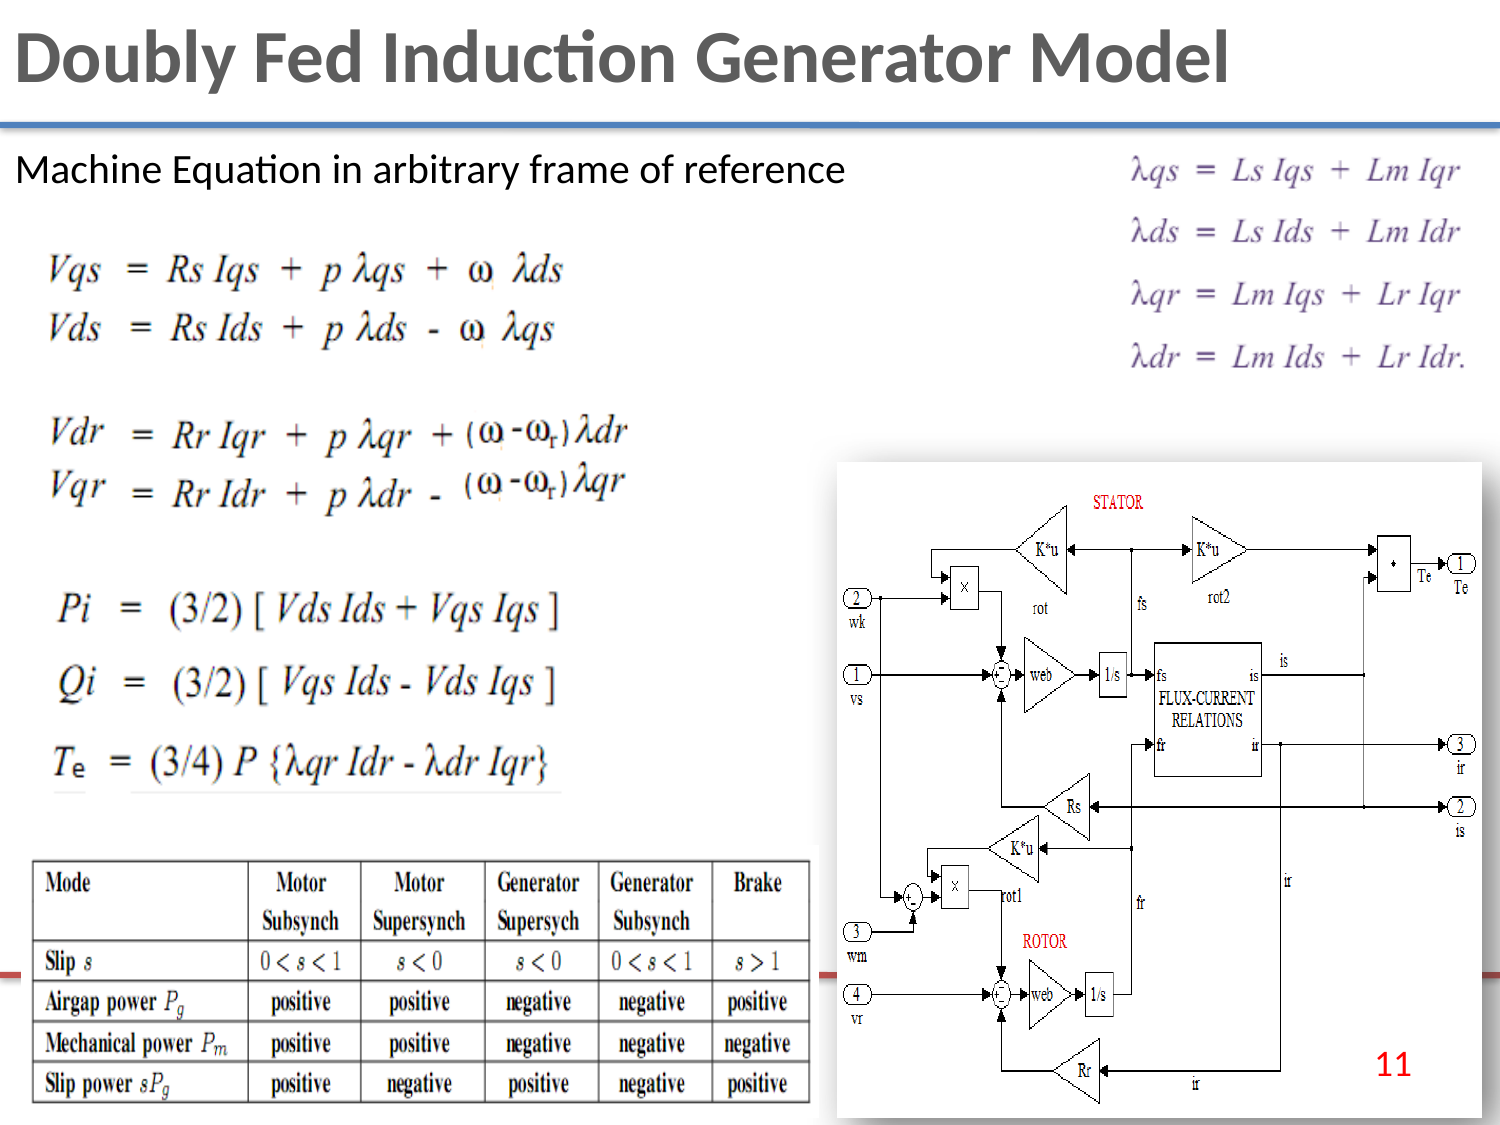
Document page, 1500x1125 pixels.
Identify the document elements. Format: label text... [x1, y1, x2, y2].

picture [37, 237, 638, 530]
picture [20, 844, 819, 1118]
picture [1093, 137, 1500, 385]
picture [837, 462, 1482, 1118]
picture [37, 574, 588, 801]
text_box Machine Equation in arbitrary frame of reference [0, 134, 888, 200]
text_box Doubly Fed Induction Generator Model [0, 0, 1463, 105]
